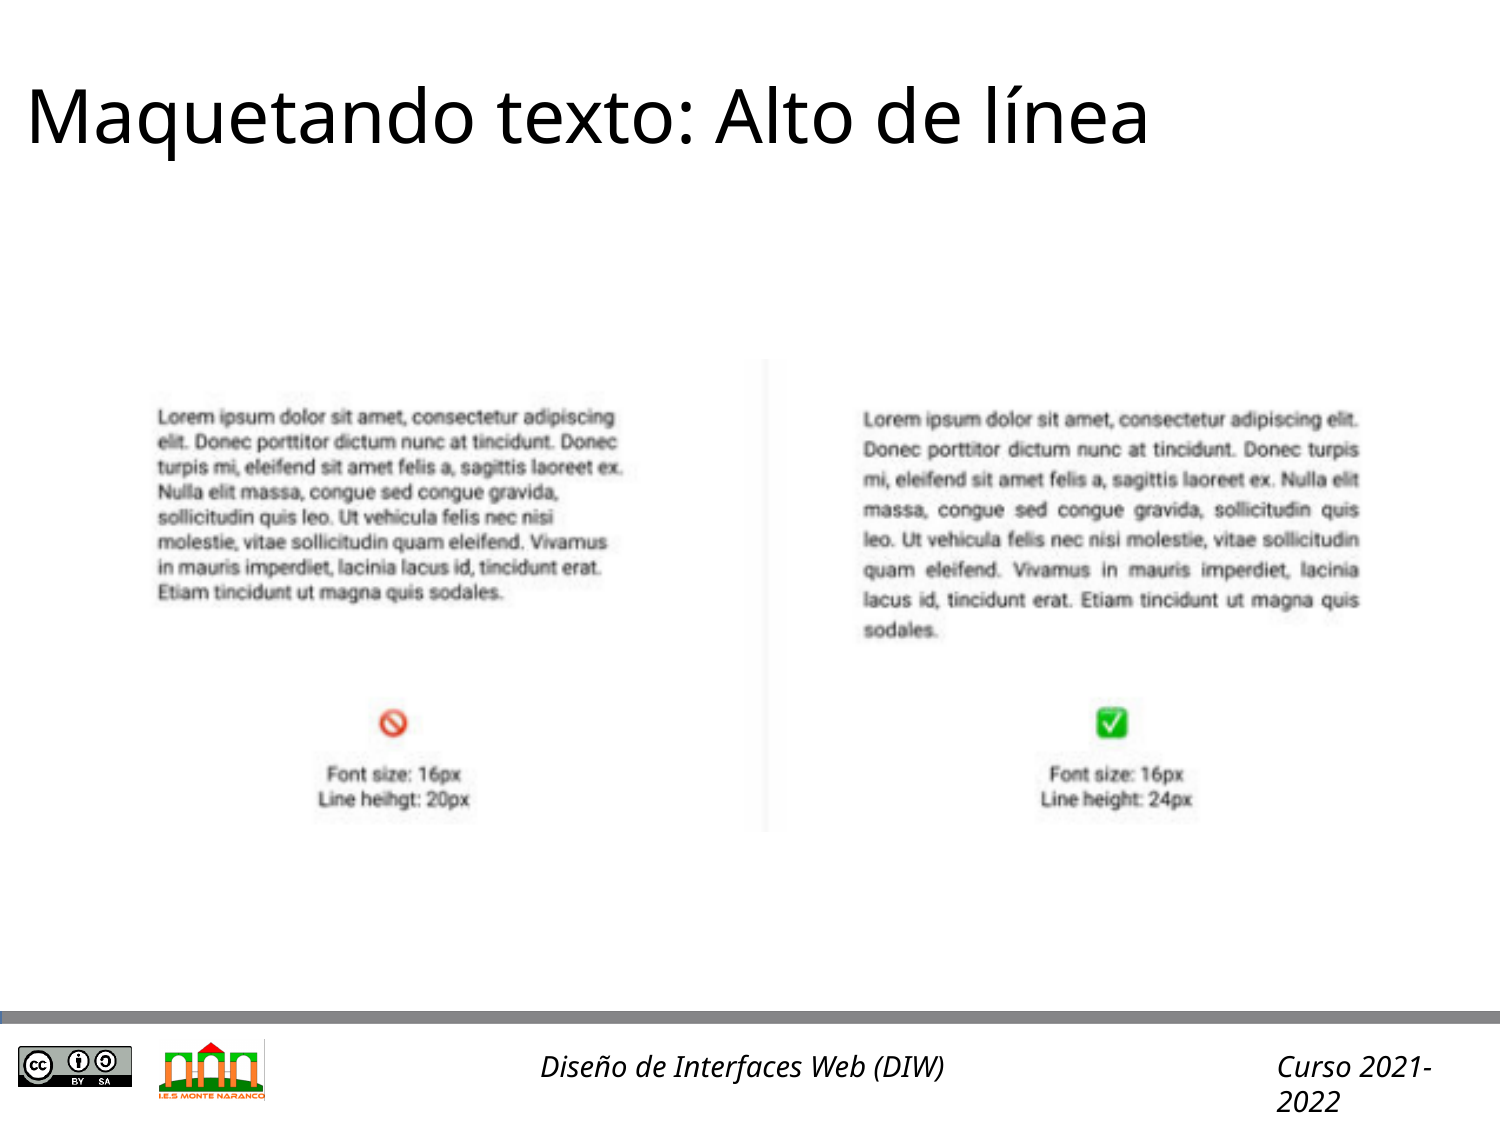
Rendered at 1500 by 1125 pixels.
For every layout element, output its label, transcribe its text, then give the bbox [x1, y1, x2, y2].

picture [80, 359, 1412, 833]
title Maquetando texto: Alto de línea [10, 35, 1412, 203]
picture [0, 904, 1500, 1102]
picture [1297, 1093, 1305, 1102]
